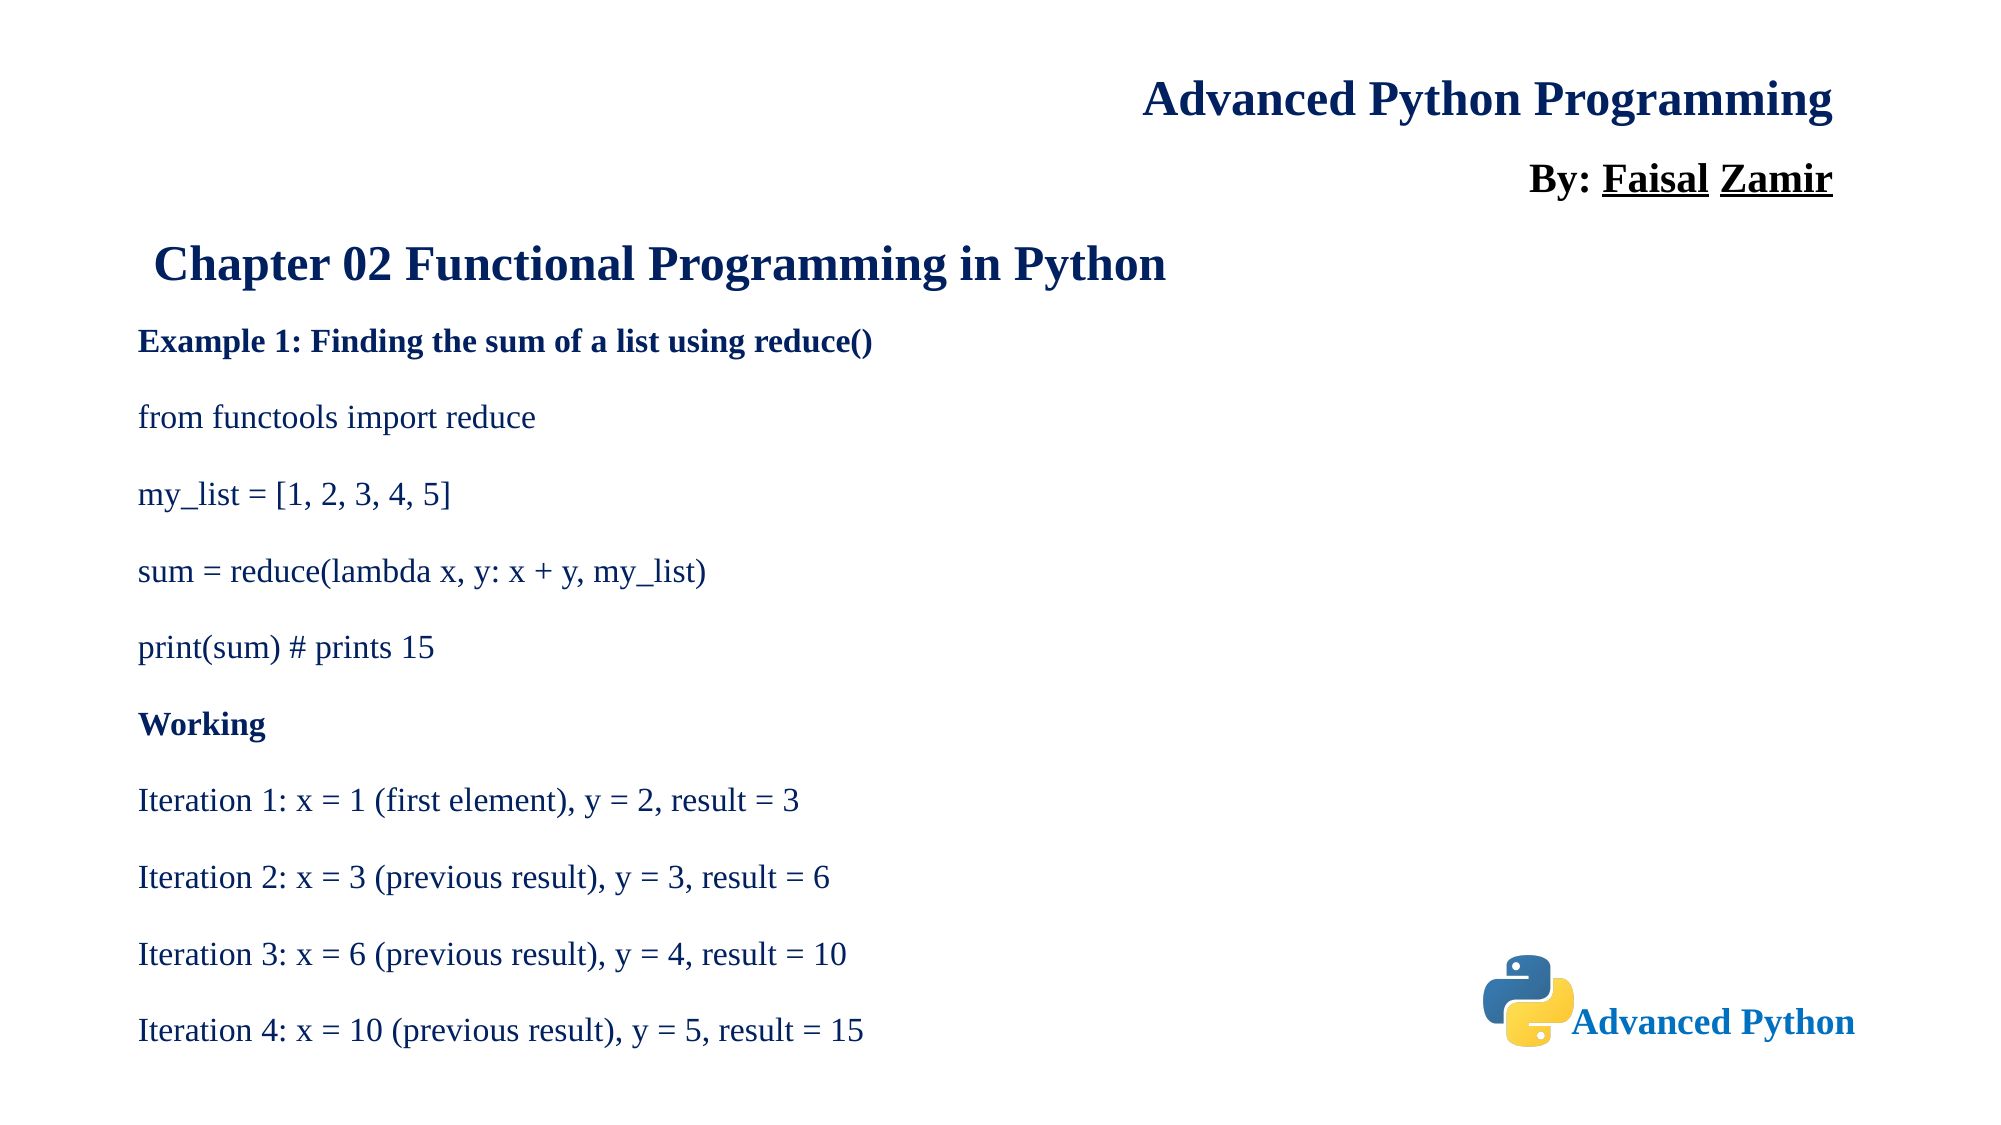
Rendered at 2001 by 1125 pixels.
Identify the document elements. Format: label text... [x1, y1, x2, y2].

picture [1483, 955, 1574, 1047]
text_box Advanced Python Programming By: Faisal Zamir Chapter 02 Functional Programming in Python [138, 53, 1849, 273]
text_box Advanced Python [1465, 955, 1971, 1062]
list Example 1: Finding the sum of a list using reduce() from functools import reduce my_list = [1, 2, 3, 4, 5] sum = reduce(lambda x, y: x + y, my_list) print(sum) # prints 15 Working Iteration 1: x = 1 (first element), y = 2, result = 3 Iteration 2: x = 3 (previous result), y = 3, result = 6 Iteration 3: x = 6 (previous result), y = 4, result = 10 Iteration 4: x = 10 (previous result), y = 5, result = 15 [122, 291, 1848, 1062]
